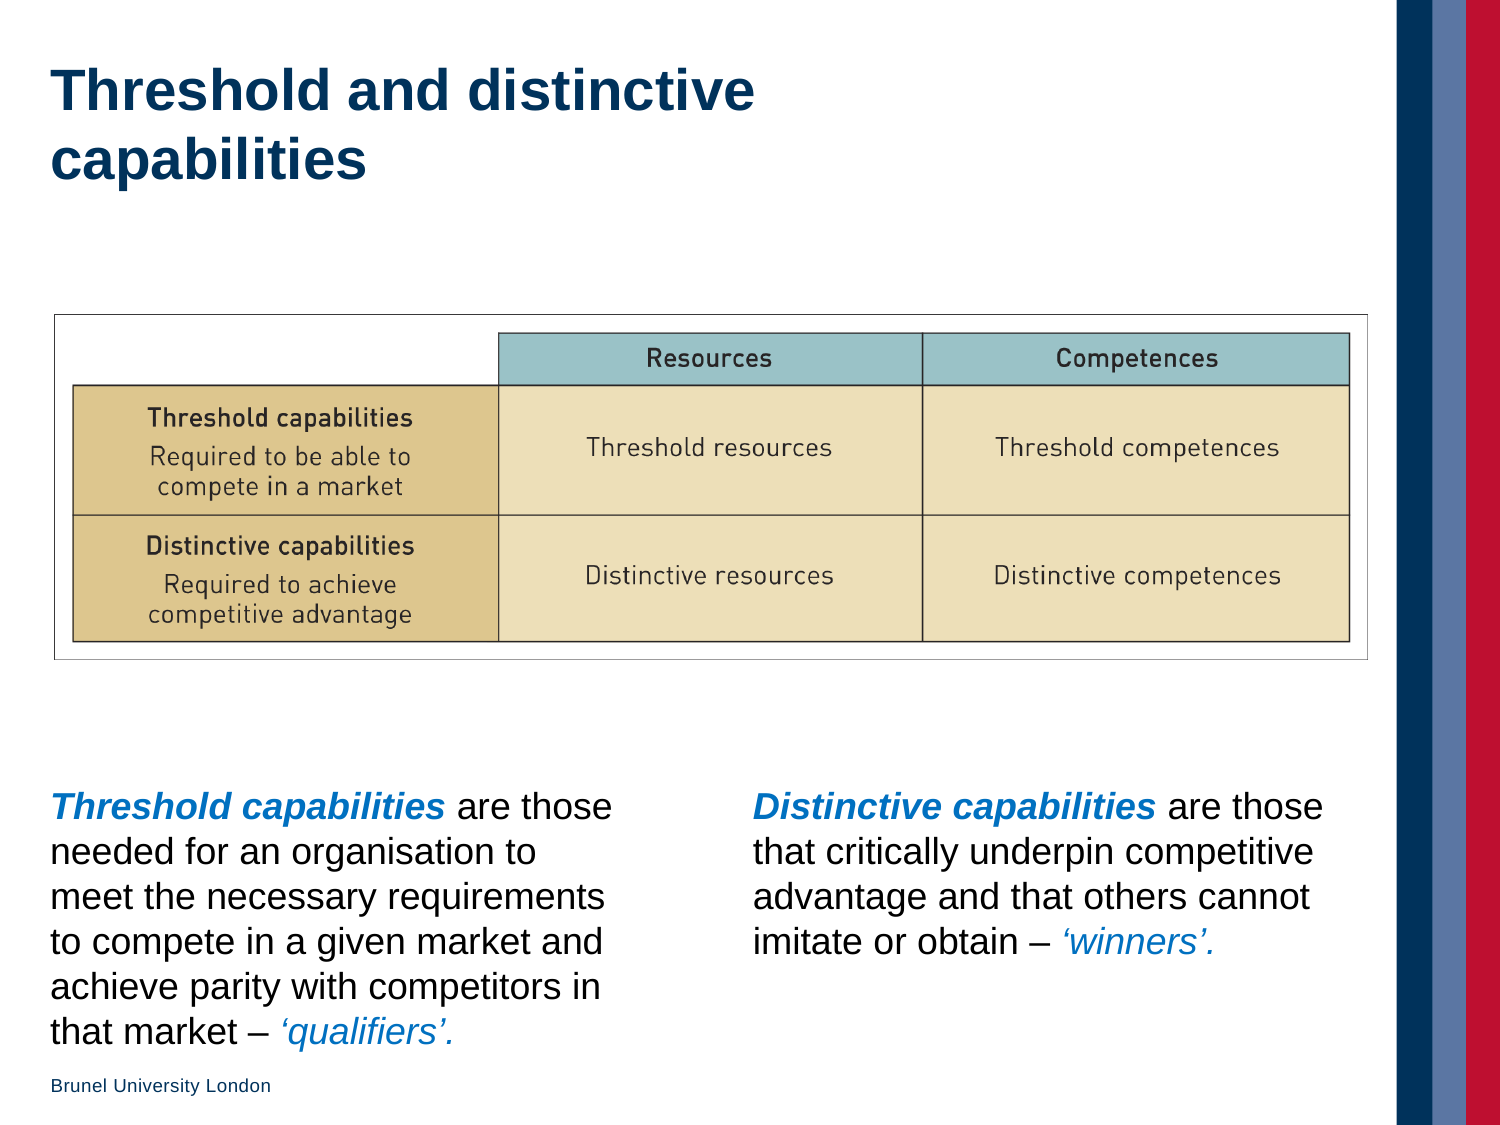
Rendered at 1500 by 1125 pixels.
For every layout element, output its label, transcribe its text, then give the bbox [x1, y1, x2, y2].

text_box Distinctive capabilities are those that critically underpin competitive advantage and that others cannot imitate or obtain – ‘winners’. [738, 775, 1382, 970]
text_box Threshold capabilities are those needed for an organisation to meet the necessary requirements to compete in a given market and achieve parity with competitors in that market – ‘qualifiers’. [35, 775, 645, 1060]
title Threshold and distinctive capabilities [35, 44, 1362, 232]
picture [54, 314, 1368, 660]
